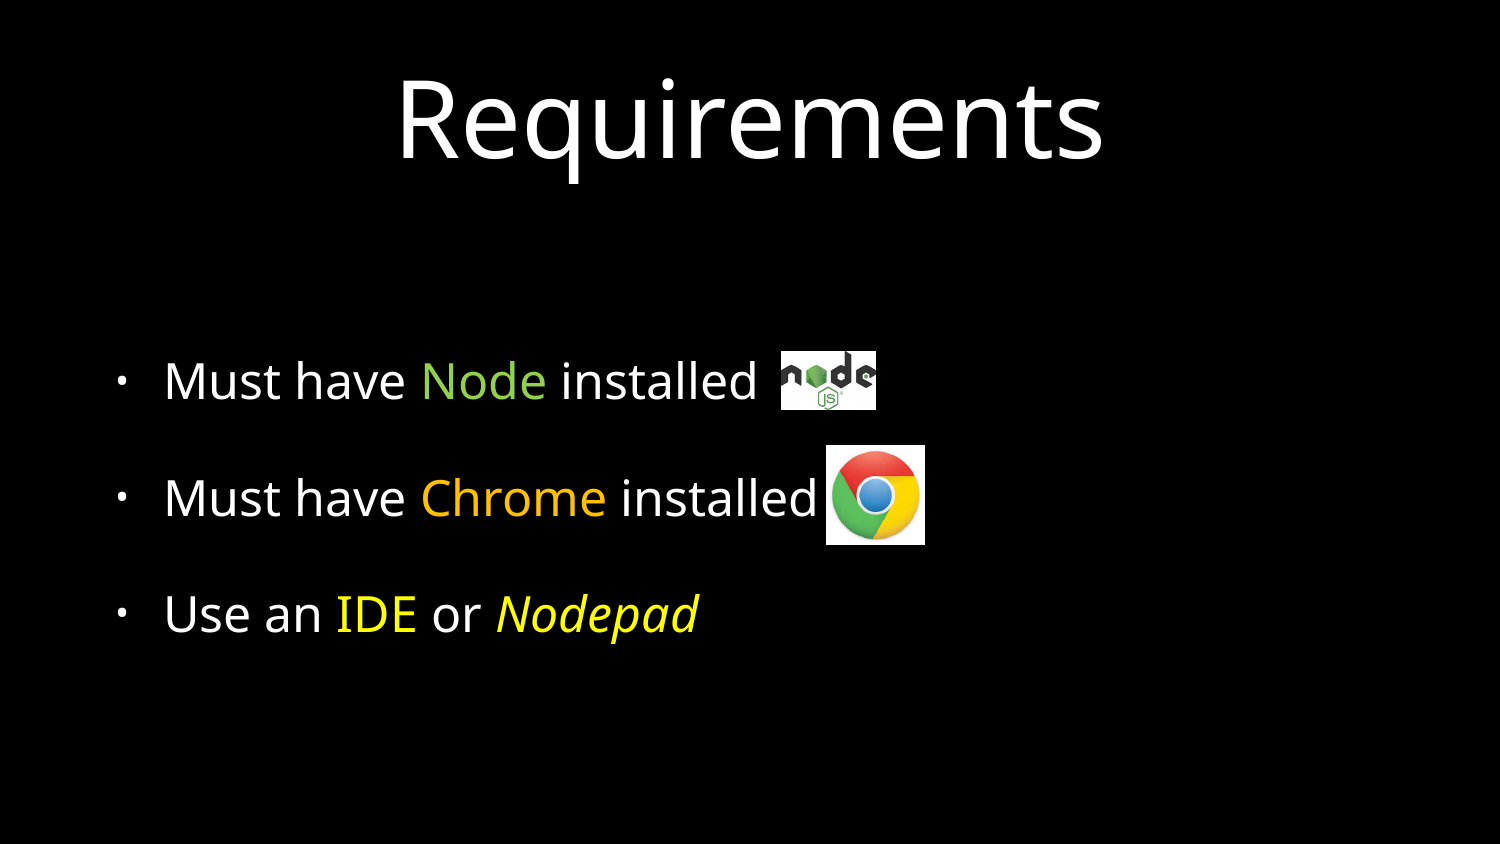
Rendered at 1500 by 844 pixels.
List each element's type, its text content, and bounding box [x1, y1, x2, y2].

list Must have Node installed Must have Chrome installed Use an IDE or Nodepad [109, 224, 1391, 768]
title Requirements [109, 21, 1391, 209]
picture [780, 351, 876, 410]
picture [825, 445, 925, 545]
